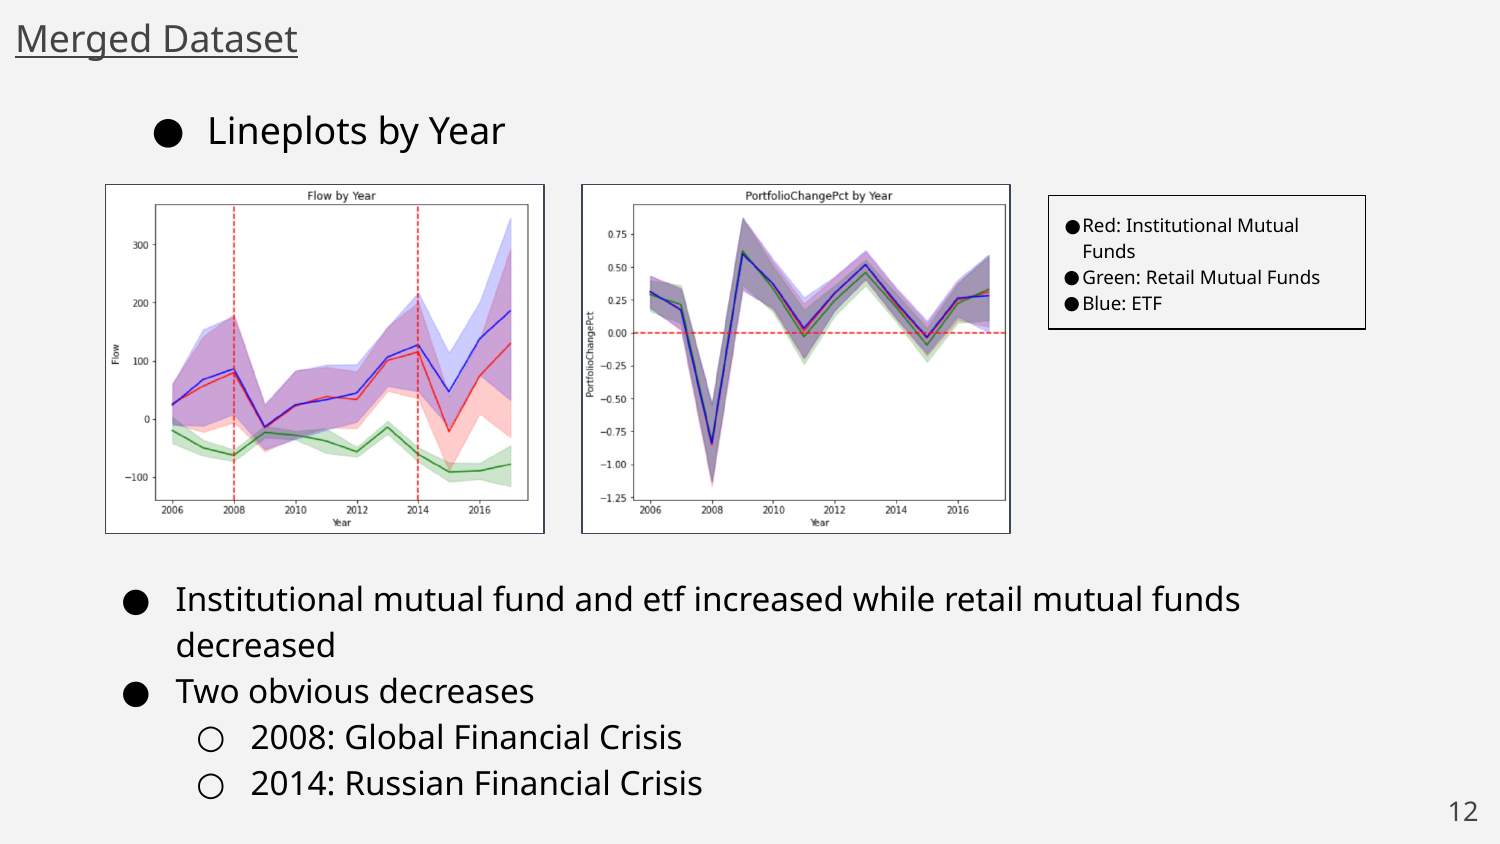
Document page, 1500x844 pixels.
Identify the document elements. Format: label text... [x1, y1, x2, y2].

slide_number ‹#› [1403, 779, 1494, 844]
text_box Lineplots by Year [117, 84, 1383, 167]
text_box Institutional mutual fund and etf increased while retail mutual funds decreased Two obvious decreases 2008: Global Financial Crisis 2014: Russian Financial Crisis [85, 557, 1404, 818]
title Merged Dataset [0, 0, 427, 85]
picture [106, 185, 544, 534]
picture [582, 185, 1010, 534]
text_box Red: Institutional Mutual Funds Green: Retail Mutual Funds Blue: ETF [1048, 195, 1366, 329]
